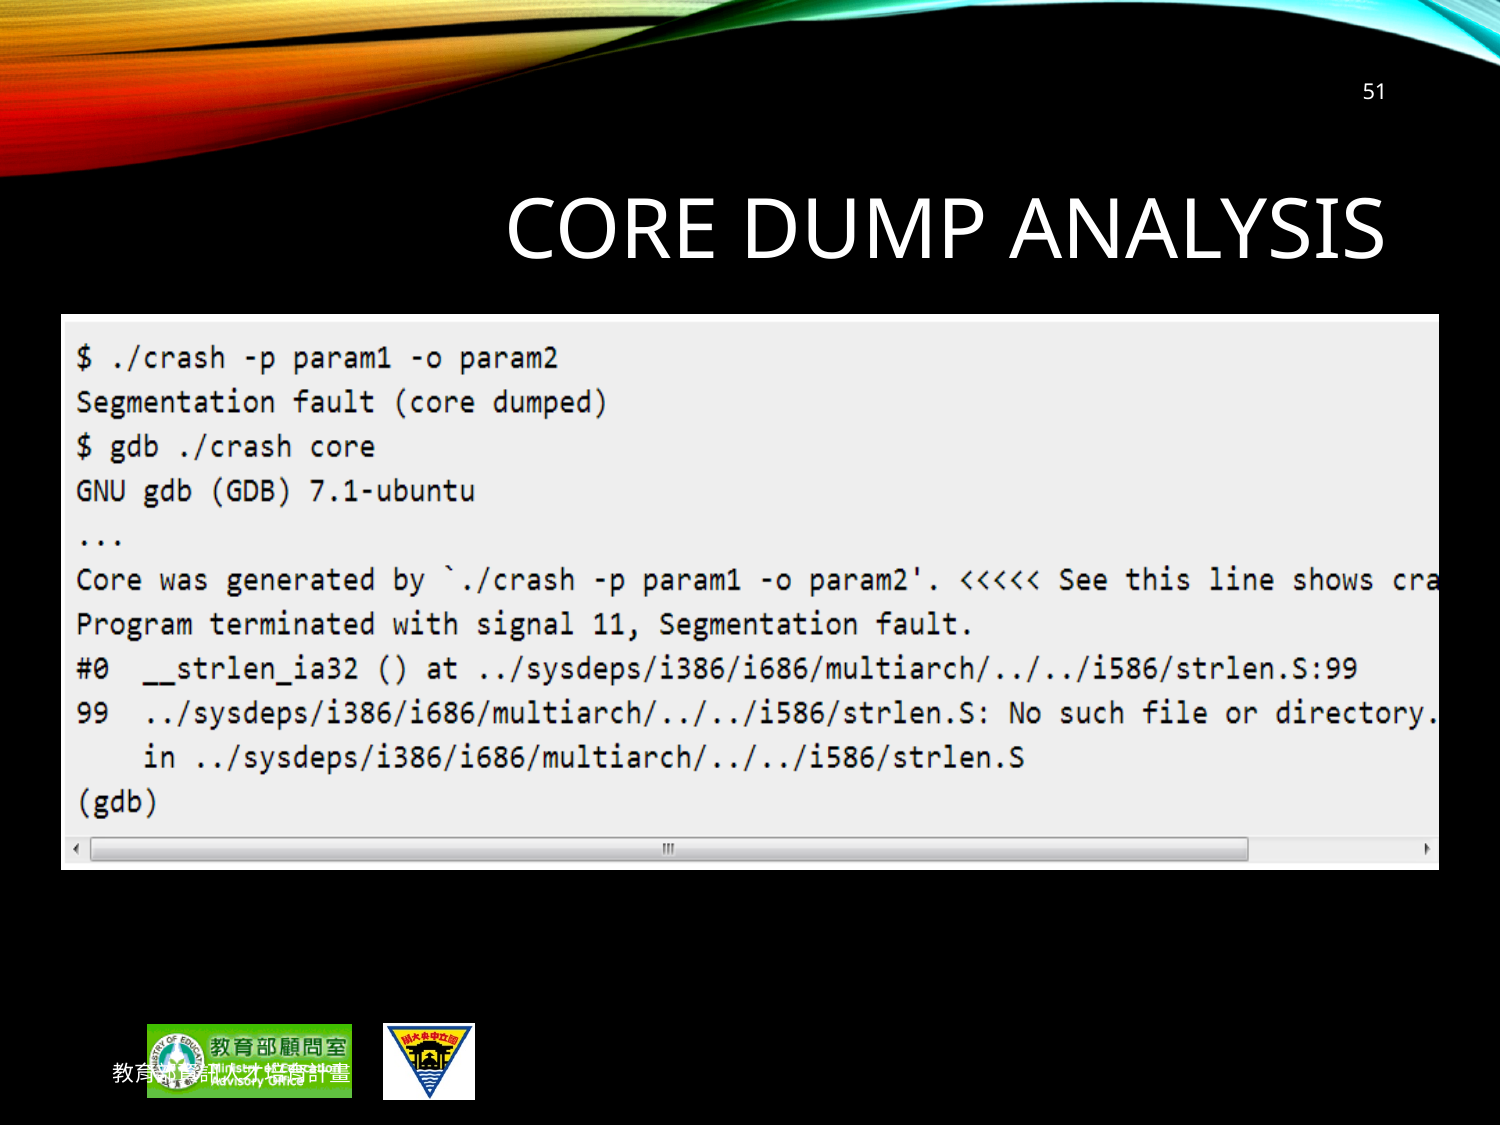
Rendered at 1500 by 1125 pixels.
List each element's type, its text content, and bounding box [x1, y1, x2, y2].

picture [0, 0, 1500, 178]
picture [60, 314, 1440, 870]
picture [383, 1023, 475, 1042]
picture [147, 1024, 352, 1042]
title CORE DUMP Analysis [356, 125, 1403, 314]
footer 教育部資訊人才培育計畫 [97, 1042, 1030, 1103]
slide_number 51 [1078, 62, 1403, 123]
